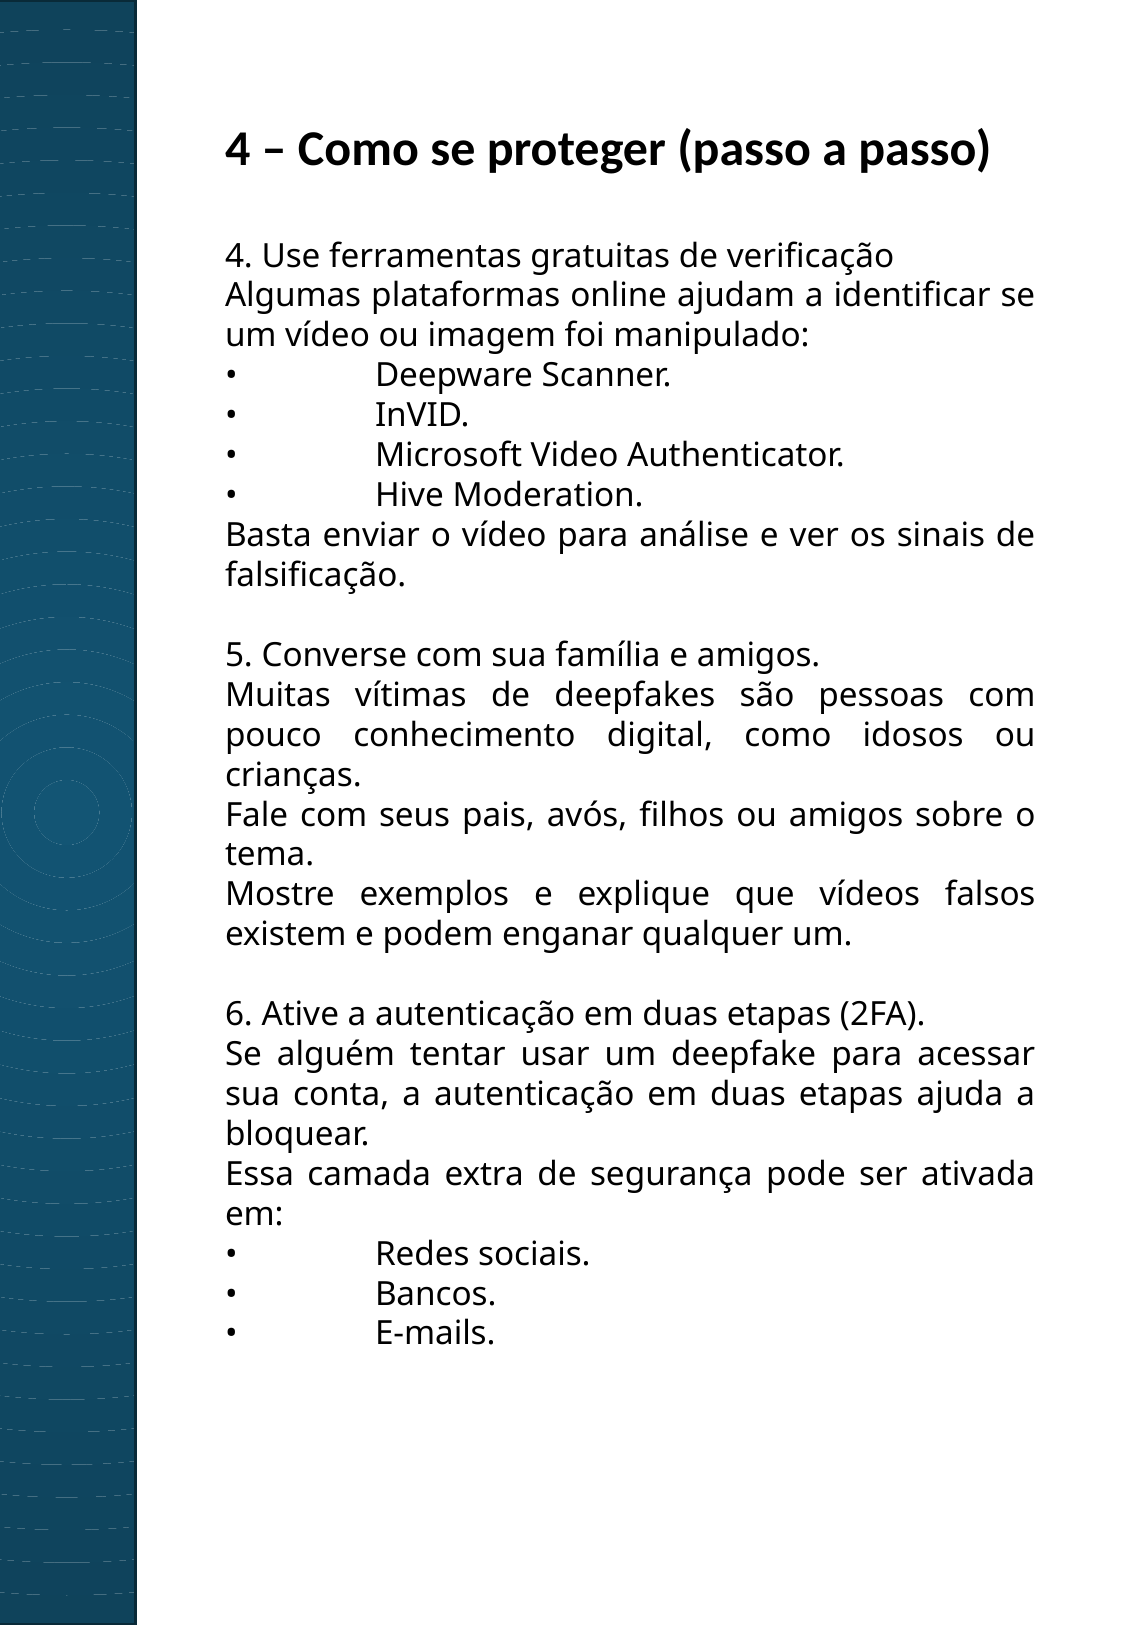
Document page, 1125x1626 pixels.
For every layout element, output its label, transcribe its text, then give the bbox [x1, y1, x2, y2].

text_box 4. Use ferramentas gratuitas de verificação Algumas plataformas online ajudam a identificar se um vídeo ou imagem foi manipulado: • Deepware Scanner. • InVID. • Microsoft Video Authenticator. • Hive Moderation. Basta enviar o vídeo para análise e ver os sinais de falsificação. 5. Converse com sua família e amigos. Muitas vítimas de deepfakes são pessoas com pouco conhecimento digital, como idosos ou crianças. Fale com seus pais, avós, filhos ou amigos sobre o tema. Mostre exemplos e explique que vídeos falsos existem e podem enganar qualquer um. 6. Ative a autenticação em duas etapas (2FA). Se alguém tentar usar um deepfake para acessar sua conta, a autenticação em duas etapas ajuda a bloquear. Essa camada extra de segurança pode ser ativada em: • Redes sociais. • Bancos. • E-mails. [210, 226, 1052, 1359]
text_box 4 – Como se proteger (passo a passo) [210, 108, 1083, 183]
text_box [0, 0, 137, 1625]
